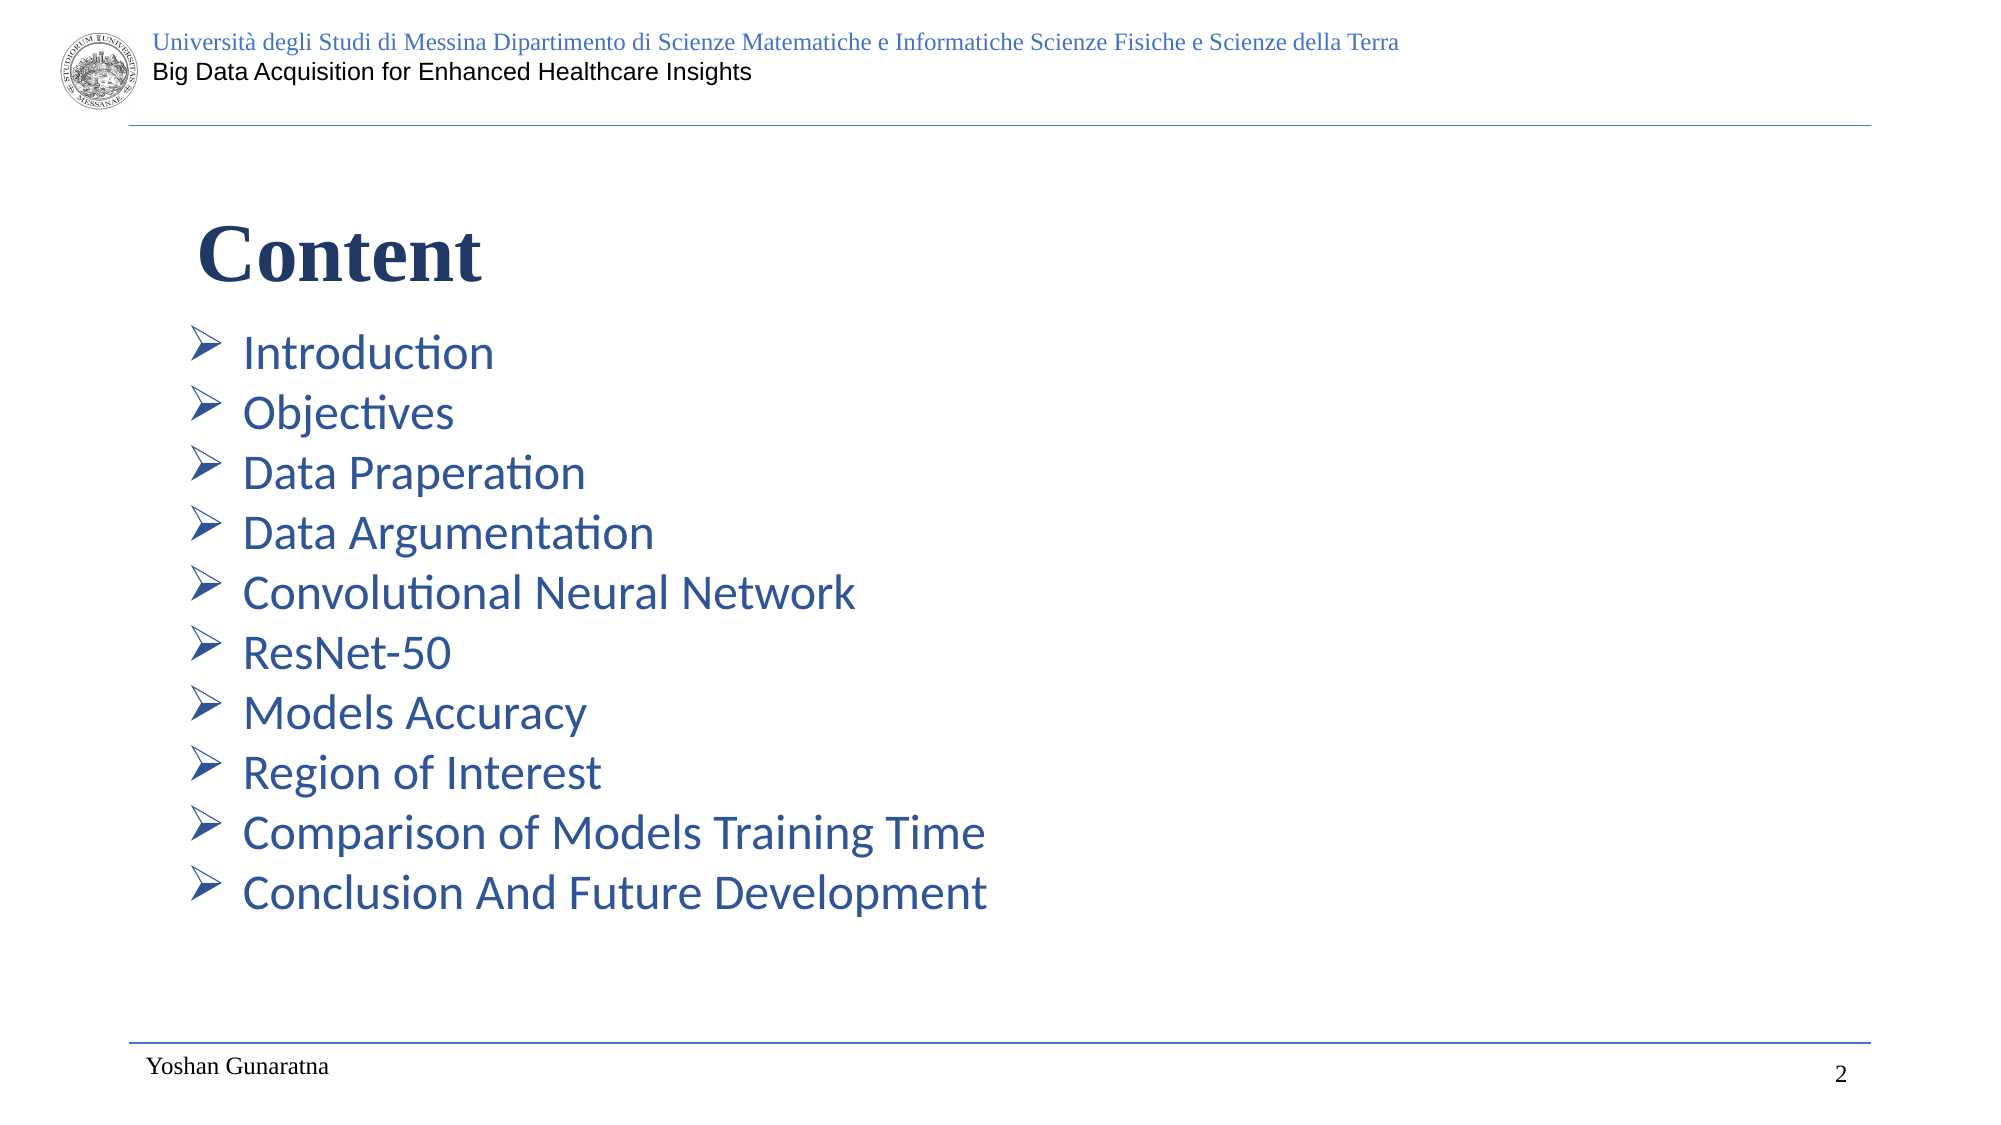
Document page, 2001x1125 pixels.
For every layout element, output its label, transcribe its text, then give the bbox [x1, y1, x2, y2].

slide_number 2 [1412, 1042, 1863, 1103]
text_box Introduction Objectives Data Praperation Data Argumentation Convolutional Neural Network ResNet-50 Models Accuracy Region of Interest Comparison of Models Training Time Conclusion And Future Development [171, 312, 1003, 1125]
text_box Content [160, 196, 1886, 313]
picture [60, 32, 138, 110]
